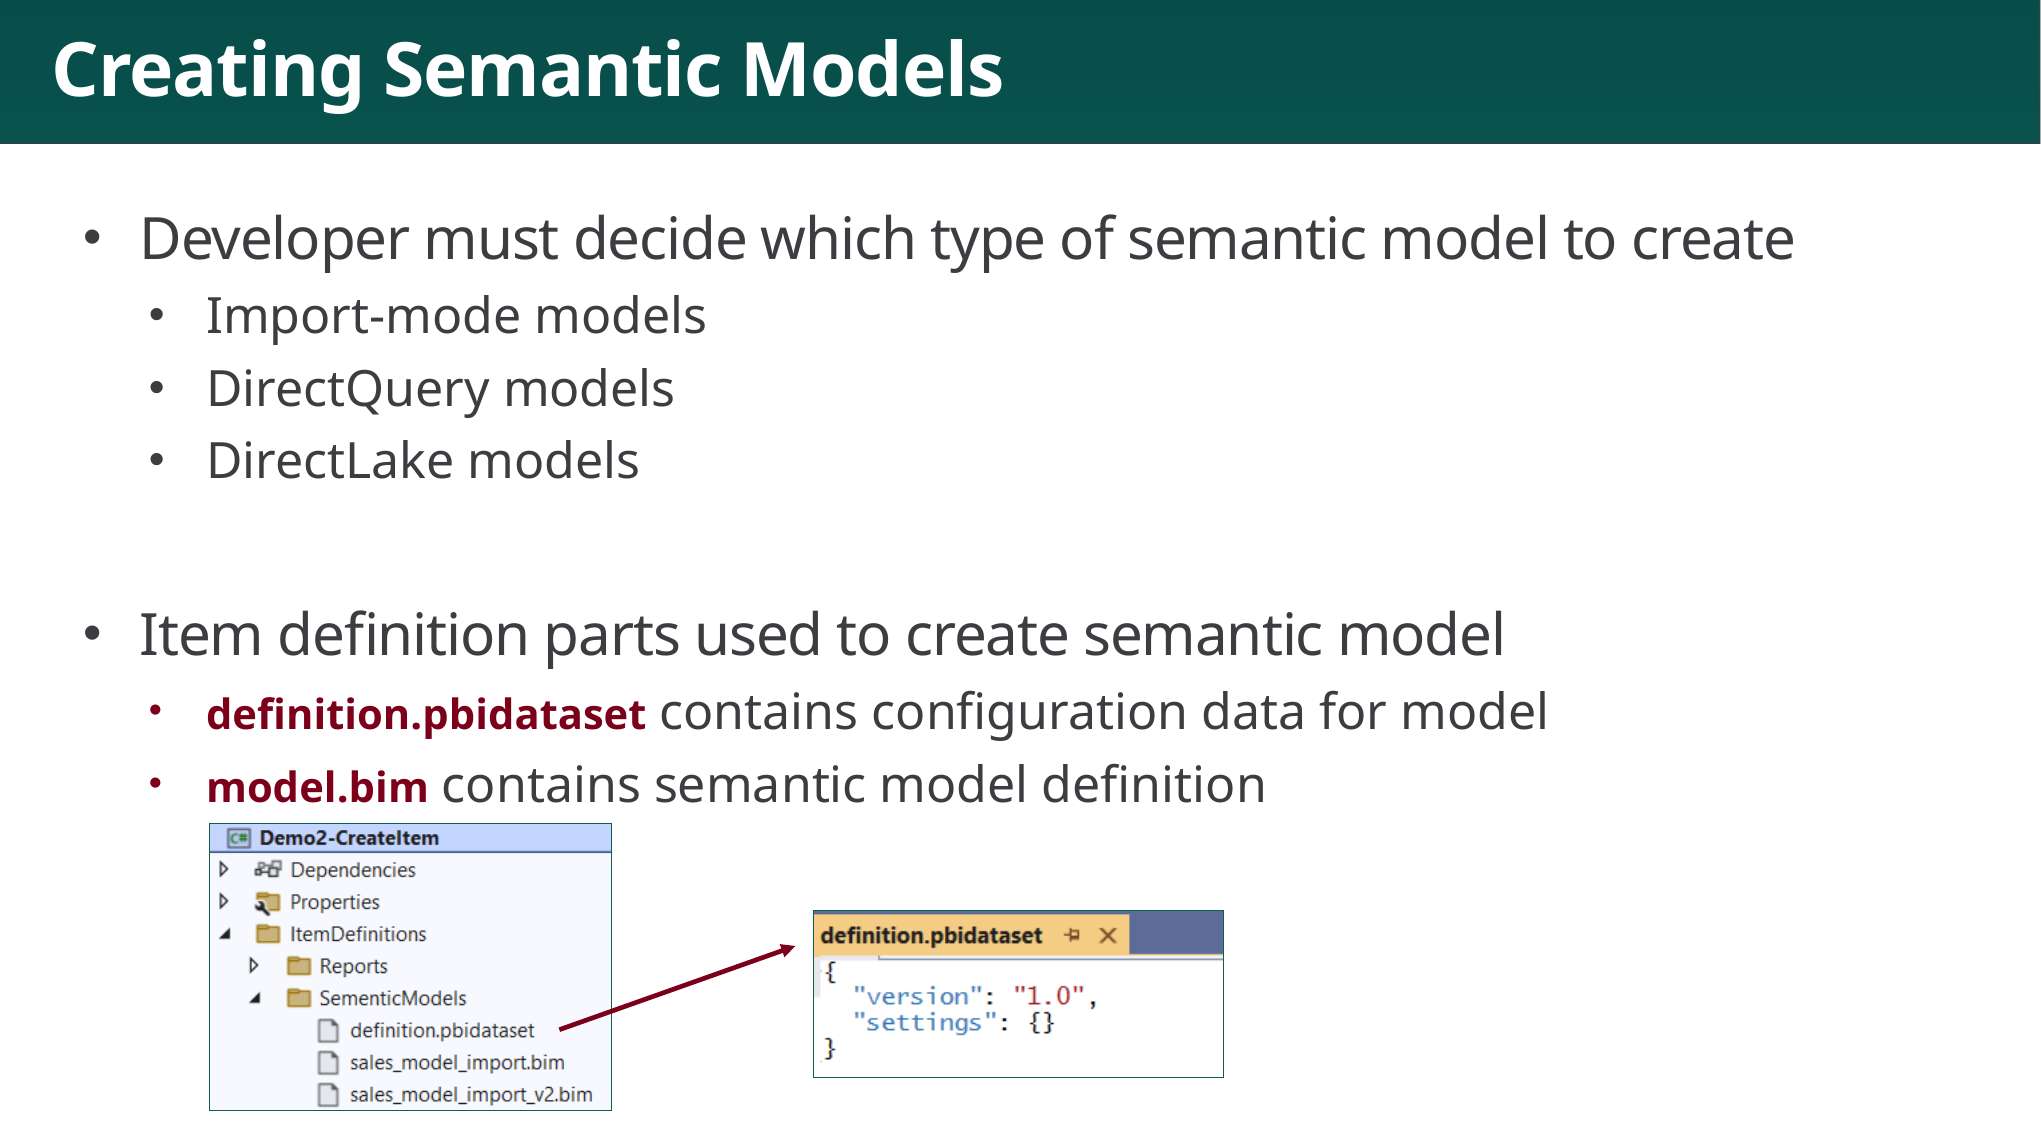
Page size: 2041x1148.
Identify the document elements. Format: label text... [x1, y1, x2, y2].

picture [208, 822, 612, 1111]
list Developer must decide which type of semantic model to create Import-mode models DirectQuery models DirectLake models Item definition parts used to create semantic model definition.pbidataset contains configuration data for model model.bim contains semantic model definition [83, 201, 1988, 801]
title Creating Semantic Models [51, 31, 1988, 113]
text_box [559, 910, 1224, 1078]
